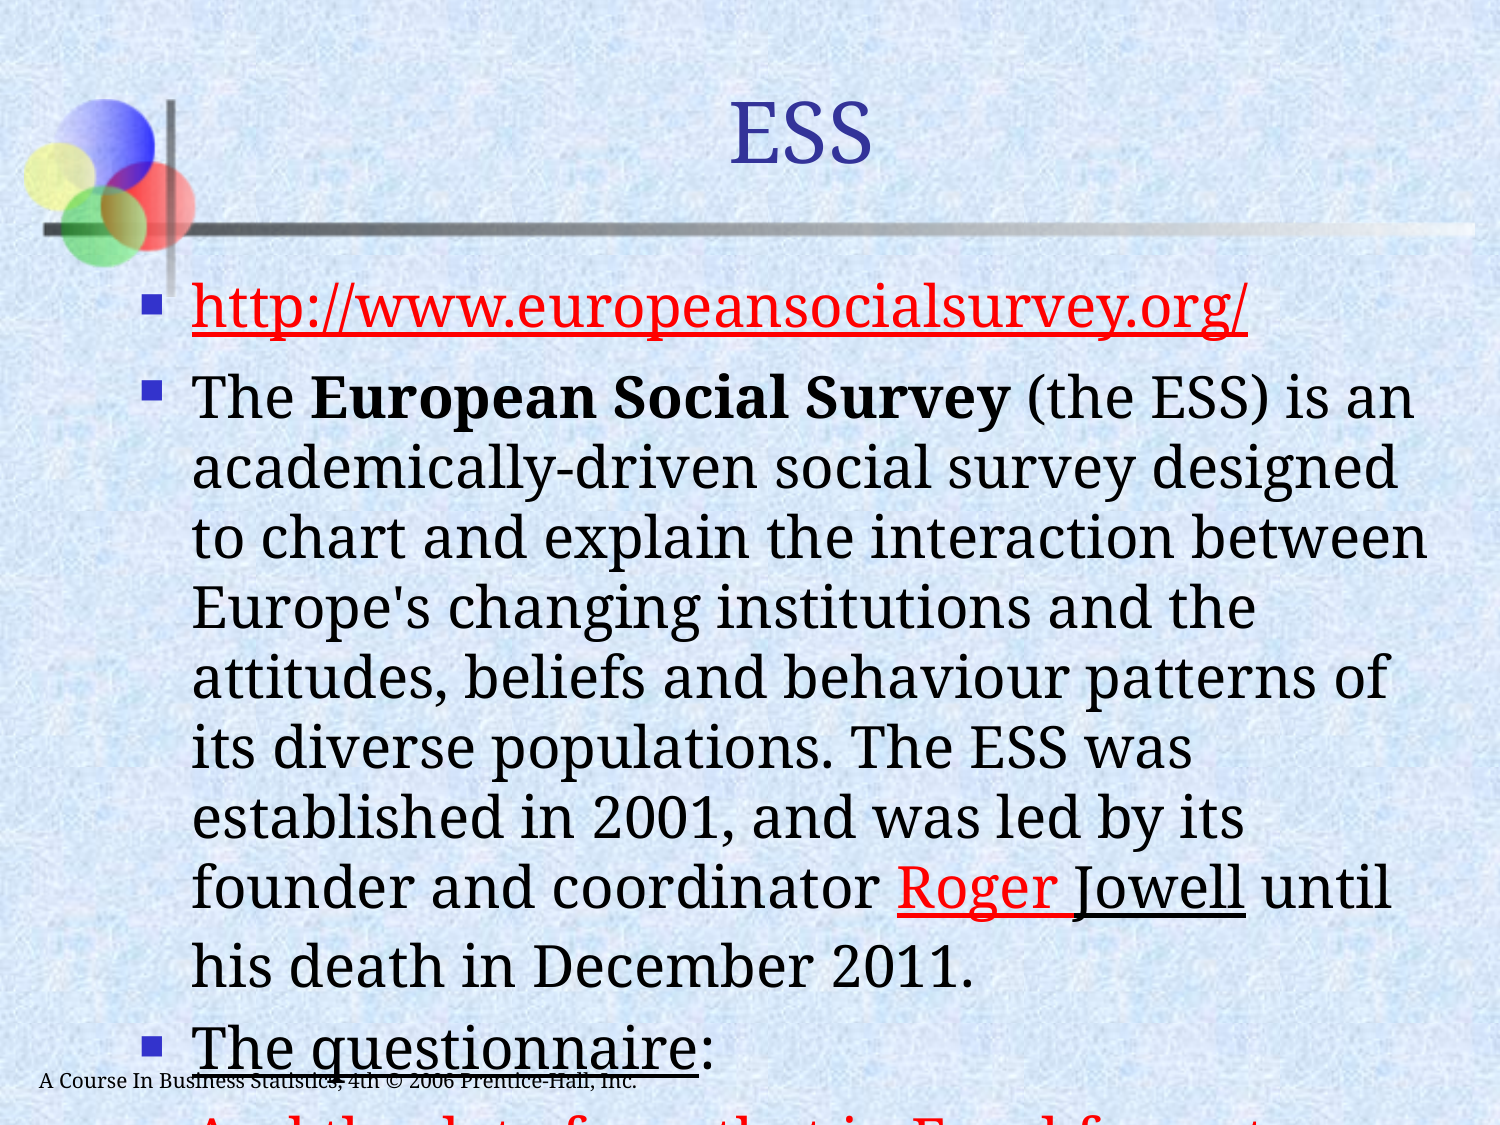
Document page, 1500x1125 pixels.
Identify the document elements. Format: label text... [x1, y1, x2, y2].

title ESS [162, 62, 1441, 188]
footer A Course In Business Statistics, 4th © 2006 Prentice-Hall, Inc. [24, 1050, 788, 1104]
list http://www.europeansocialsurvey.org/ The European Social Survey (the ESS) is an academically-driven social survey designed to chart and explain the interaction between Europe's changing institutions and the attitudes, beliefs and behaviour patterns of its diverse populations. The ESS was established in 2001, and was led by its founder and coordinator Roger Jowell until his death in December 2011. The questionnaire: And the data from that in Excel format [125, 262, 1450, 938]
picture [0, 0, 1500, 1125]
